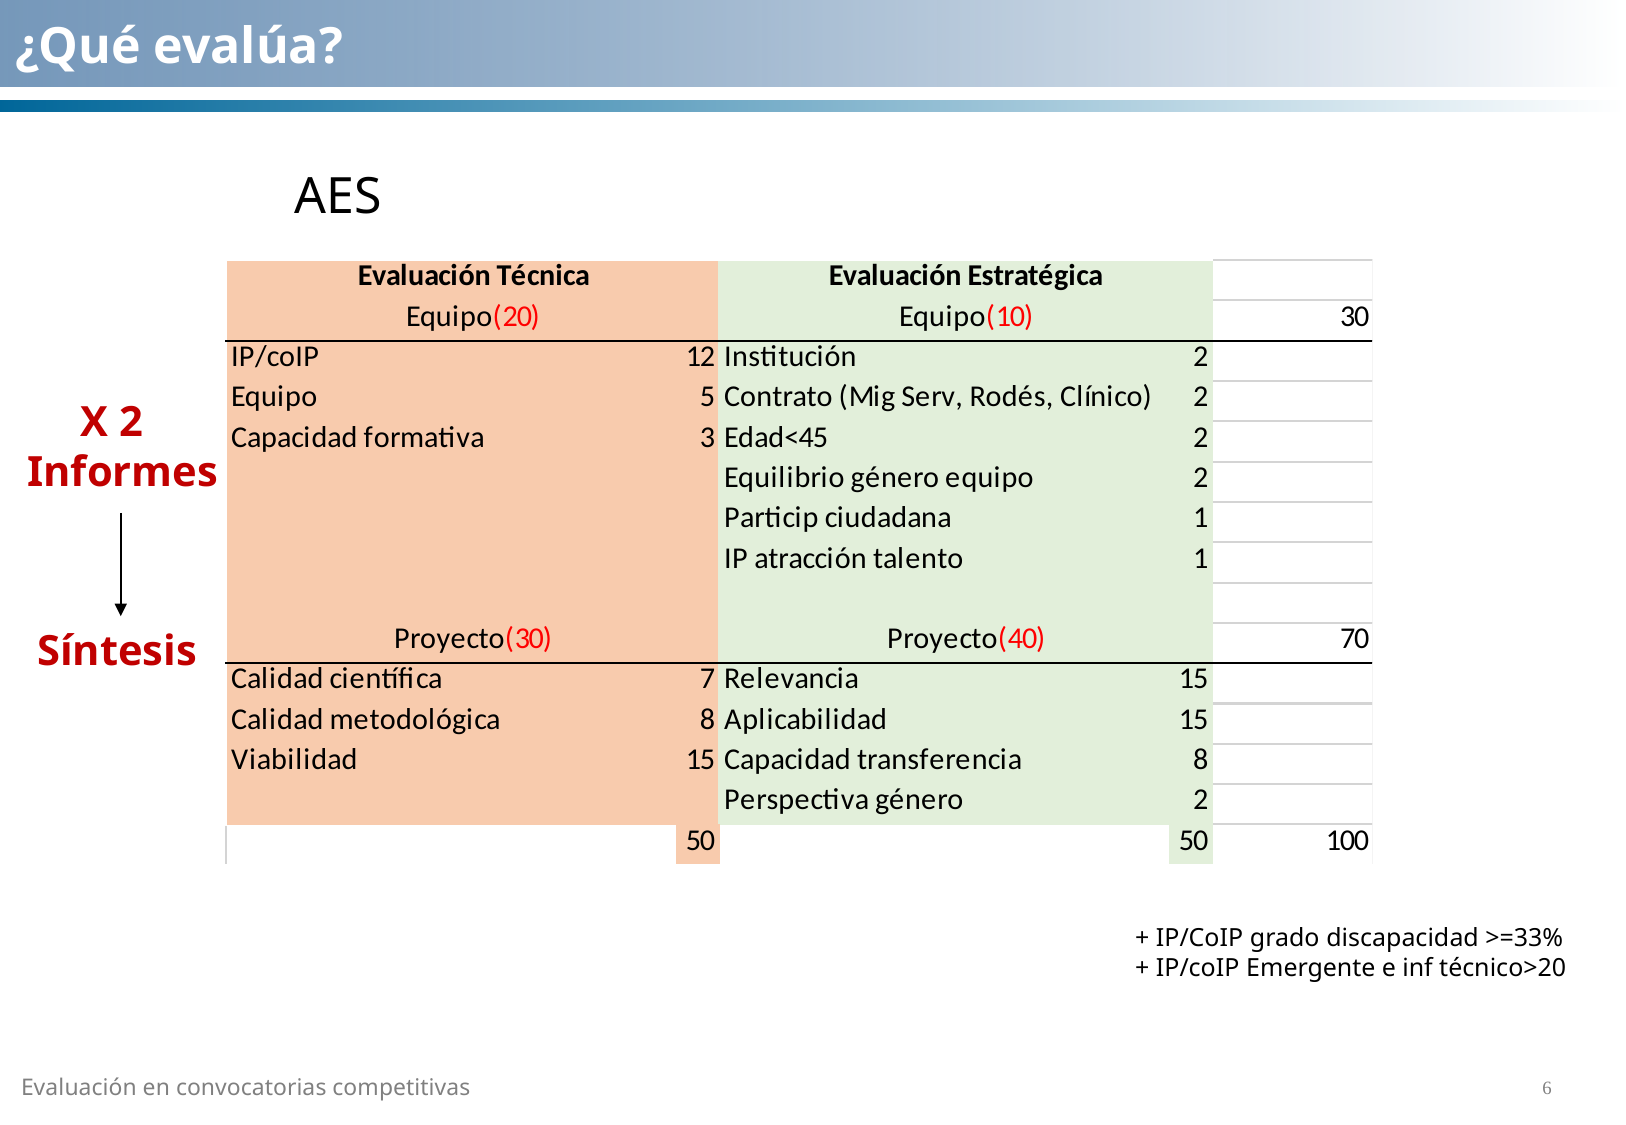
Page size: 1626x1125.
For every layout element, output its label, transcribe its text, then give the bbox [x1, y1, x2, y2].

picture [224, 258, 1375, 867]
text_box X 2 Informes [1, 387, 219, 503]
footer Evaluación en convocatorias competitivas [6, 1065, 1503, 1121]
title ¿Qué evalúa? [0, 0, 1400, 88]
text_box AES [279, 155, 746, 231]
text_box Síntesis [22, 616, 213, 681]
text_box + IP/CoIP grado discapacidad >=33% + IP/coIP Emergente e inf técnico>20 [1120, 914, 1582, 989]
